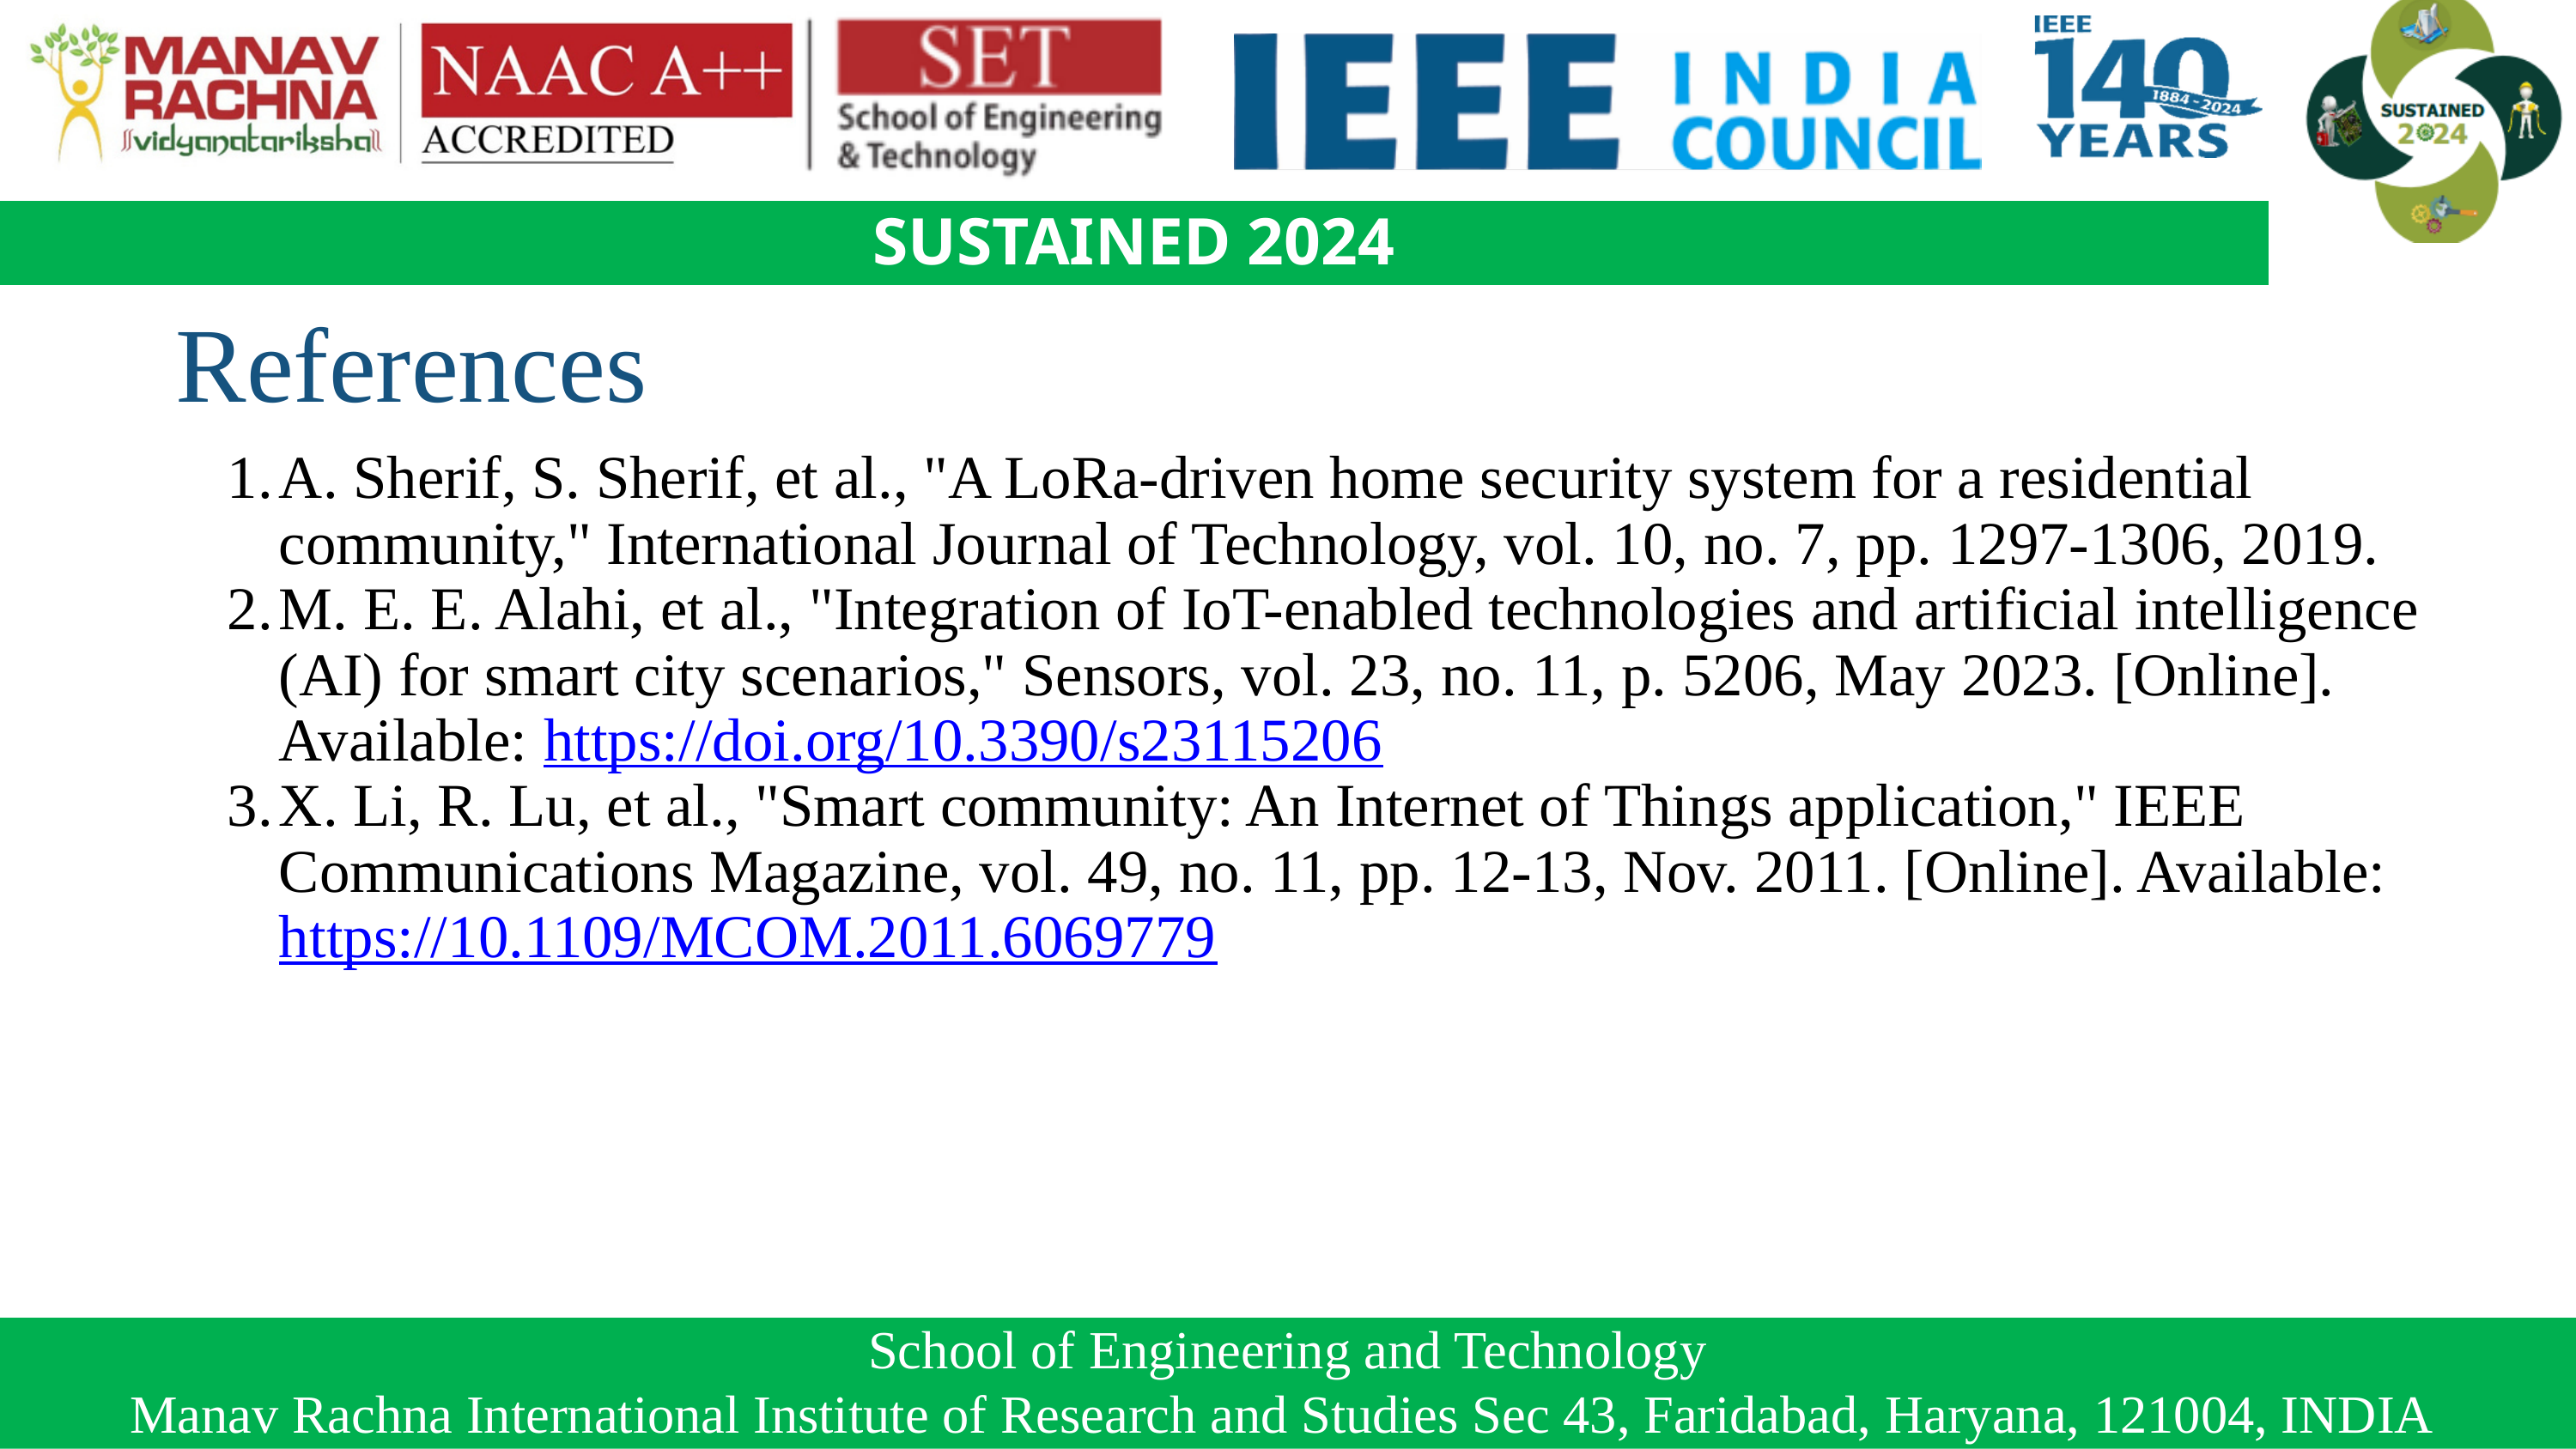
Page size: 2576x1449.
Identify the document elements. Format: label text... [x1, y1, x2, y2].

text_box [796, 5, 1176, 185]
text_box [1234, 33, 1982, 172]
text_box References [175, 308, 1412, 424]
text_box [0, 1317, 2576, 1449]
text_box [0, 1, 835, 190]
text_box [2034, 15, 2263, 158]
text_box A. Sherif, S. Sherif, et al., "A LoRa-driven home security system for a residential community," International Journal of Technology, vol. 10, no. 7, pp. 1297-1306, 2019. M. E. E. Alahi, et al., "Integration of IoT-enabled technologies and artificial intelligence (AI) for smart city scenarios," Sensors, vol. 23, no. 11, p. 5206, May 2023. [Online]. Available: https://doi.org/10.3390/s23115206 X. Li, R. Lu, et al., "Smart community: An Internet of Things application," IEEE Communications Magazine, vol. 49, no. 11, pp. 12-13, Nov. 2011. [Online]. Available: https://10.1109/MCOM.2011.6069779 [175, 445, 2432, 1036]
text_box [2293, 0, 2576, 244]
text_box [0, 200, 2269, 286]
